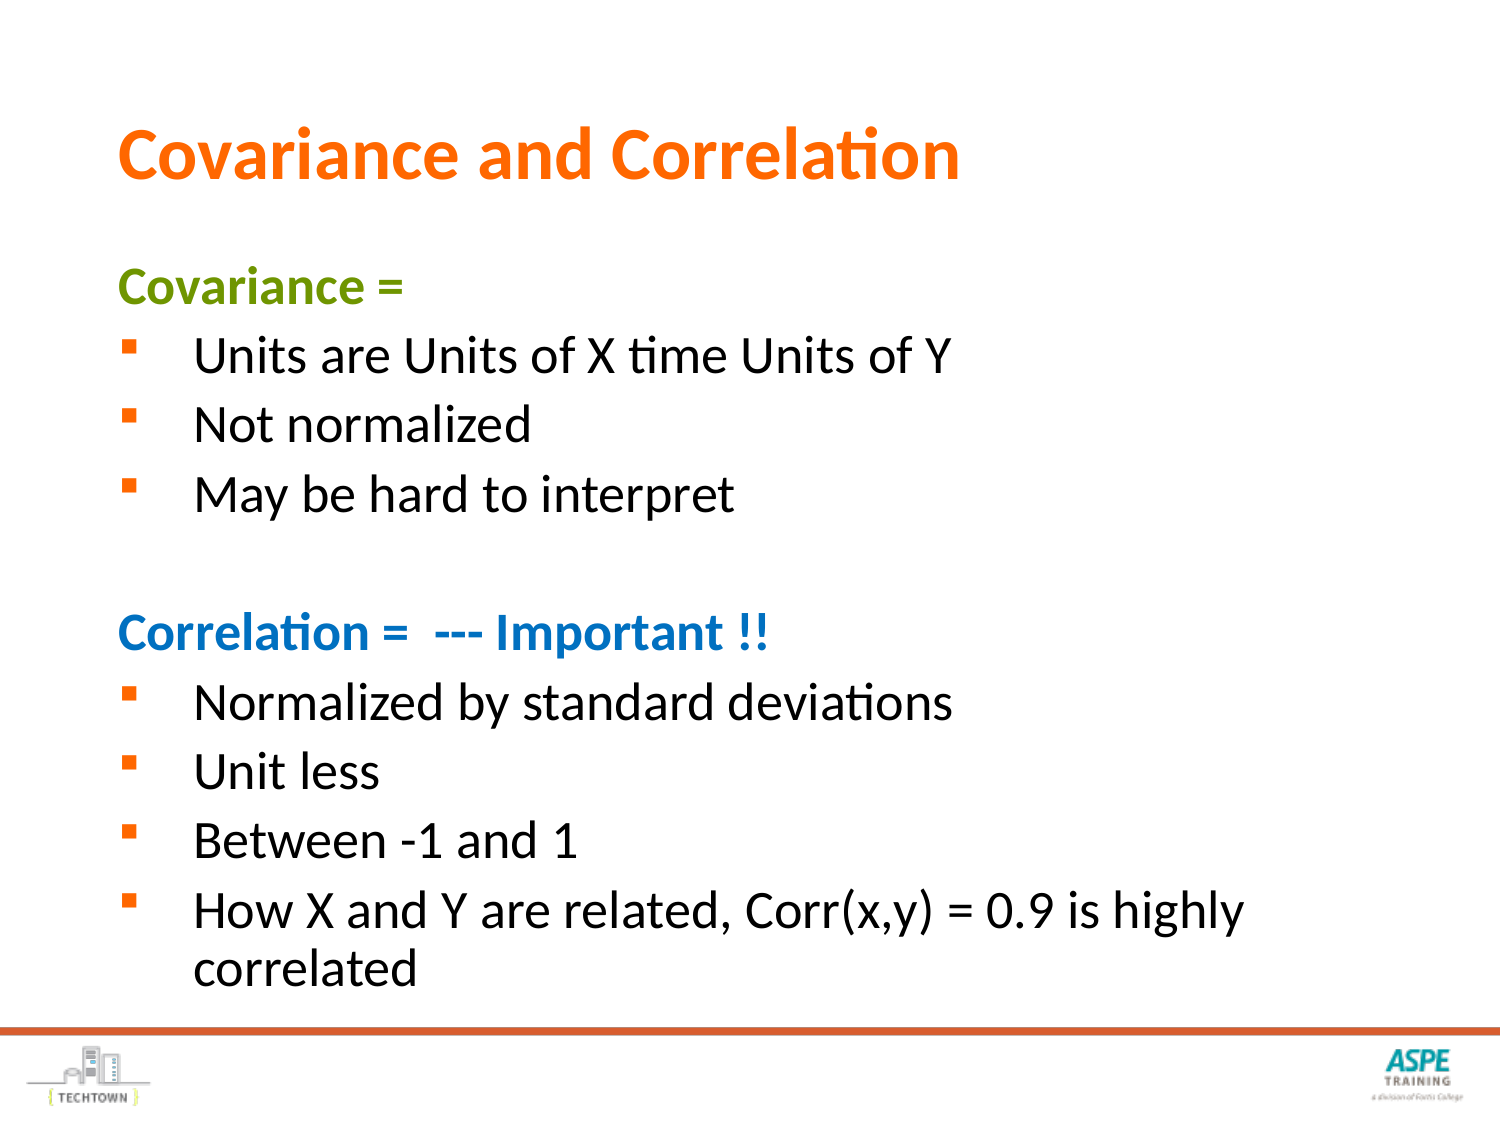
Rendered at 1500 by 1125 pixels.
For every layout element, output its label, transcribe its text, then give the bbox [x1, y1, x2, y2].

title Covariance and Correlation [103, 59, 1397, 250]
